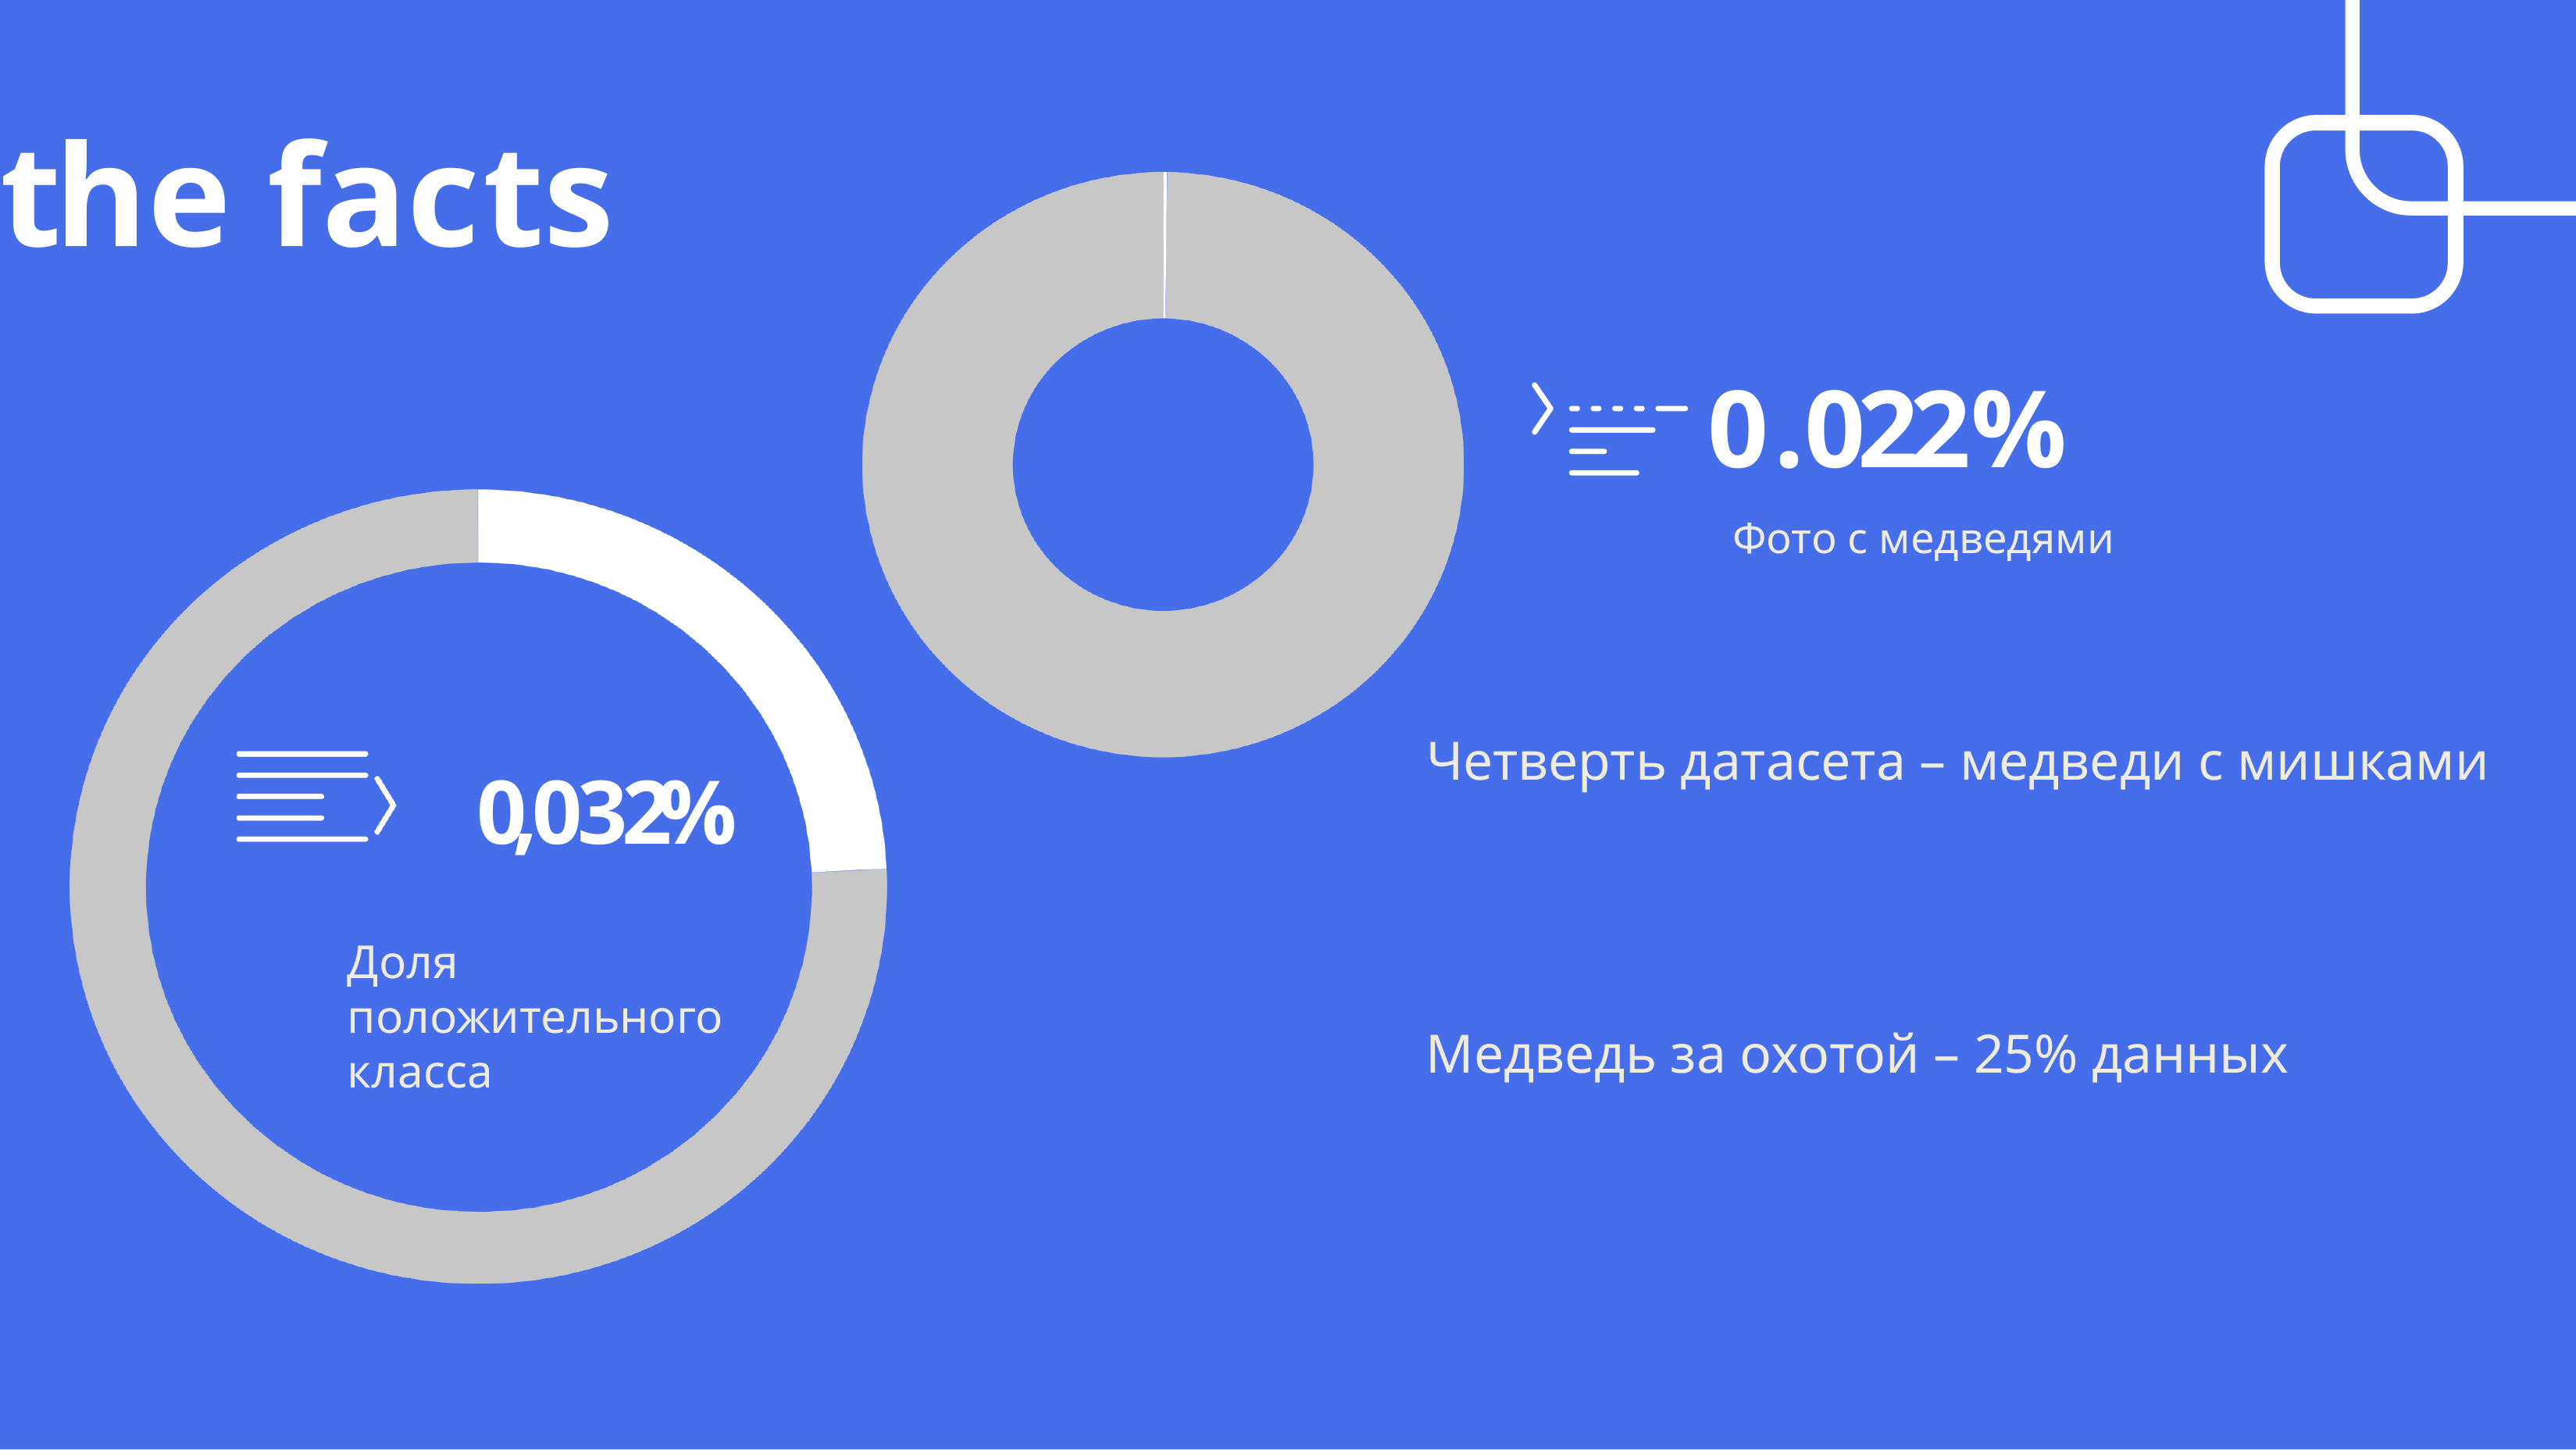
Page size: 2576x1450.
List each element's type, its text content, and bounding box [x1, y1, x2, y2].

text_box [1612, 405, 1624, 412]
text_box [1532, 382, 1554, 435]
text_box [1568, 427, 1656, 433]
title the facts [0, 104, 635, 348]
text_box 0.022% Фото с медведями [1705, 338, 2196, 562]
text_box [1633, 405, 1645, 412]
text_box [1568, 405, 1580, 412]
text_box [1568, 448, 1607, 455]
text_box Четверть датасета – медведи с мишками [1467, 727, 2567, 791]
picture [69, 171, 1464, 1284]
text_box [2264, 0, 2576, 314]
text_box Медведь за охотой – 25% данных [1467, 1020, 2373, 1084]
text_box [1655, 405, 1688, 412]
text_box [1590, 405, 1602, 412]
text_box [1568, 470, 1639, 476]
